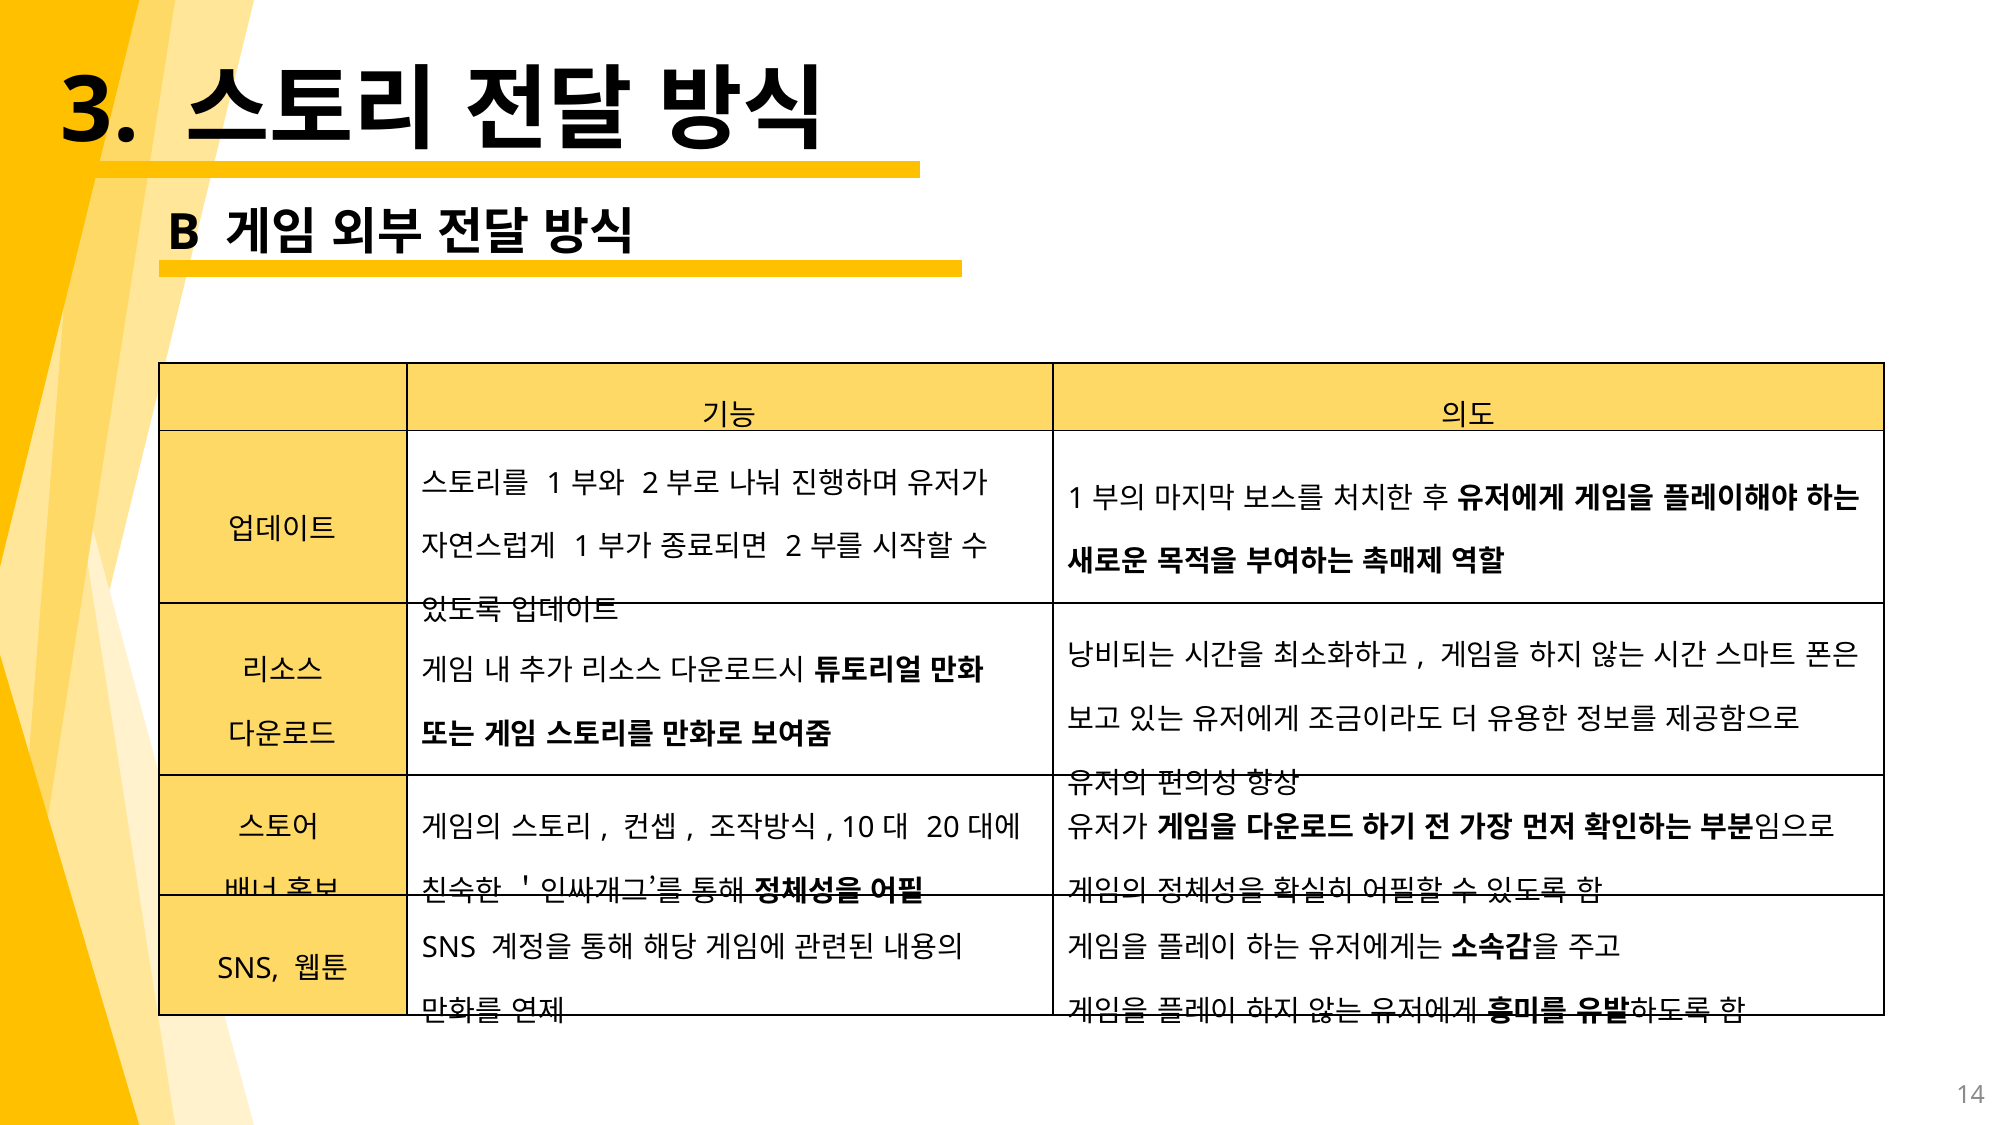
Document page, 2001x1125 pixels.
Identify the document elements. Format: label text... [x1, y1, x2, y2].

table_cell 스토어 배너 홍보 [160, 776, 406, 894]
title 3. 스토리 전달 방식 [45, 54, 1771, 165]
table_cell 1부의 마지막 보스를 처치한 후 유저에게 게임을 플레이해야 하는 새로운 목적을 부여하는 촉매제 역할 [1054, 431, 1883, 602]
slide_number 14 [1550, 1065, 2000, 1125]
table_cell 유저가 게임을 다운로드 하기 전 가장 먼저 확인하는 부분임으로 게임의 정체성을 확실히 어필할 수 있도록 함 [1054, 776, 1883, 894]
table_header 기능 [408, 364, 1052, 430]
table_cell SNS 계정을 통해 해당 게임에 관련된 내용의 만화를 연제 [408, 896, 1052, 1014]
table_cell 낭비되는 시간을 최소화하고, 게임을 하지 않는 시간 스마트 폰은 보고 있는 유저에게 조금이라도 더 유용한 정보를 제공함으로 유저의 편의성 향상 [1054, 604, 1883, 774]
table_cell 게임 내 추가 리소스 다운로드시 튜토리얼 만화 또는 게임 스토리를 만화로 보여줌 [408, 604, 1052, 774]
table_cell 업데이트 [160, 431, 406, 602]
table_cell 게임의 스토리, 컨셉, 조작방식, 10대 20대에 친숙한 ＇인싸개그’를 통해 정체성을 어필 [408, 776, 1052, 894]
table_cell 스토리를 1부와 2부로 나눠 진행하며 유저가 자연스럽게 1부가 종료되면 2부를 시작할 수 있도록 업데이트 [408, 431, 1052, 602]
text_box B 게임 외부 전달 방식 [152, 192, 994, 268]
table_cell SNS, 웹툰 [160, 896, 406, 1014]
table_cell 게임을 플레이 하는 유저에게는 소속감을 주고 게임을 플레이 하지 않는 유저에게 흥미를 유발하도록 함 [1054, 896, 1883, 1014]
table_header [160, 364, 406, 430]
table_cell 리소스 다운로드 [160, 604, 406, 774]
